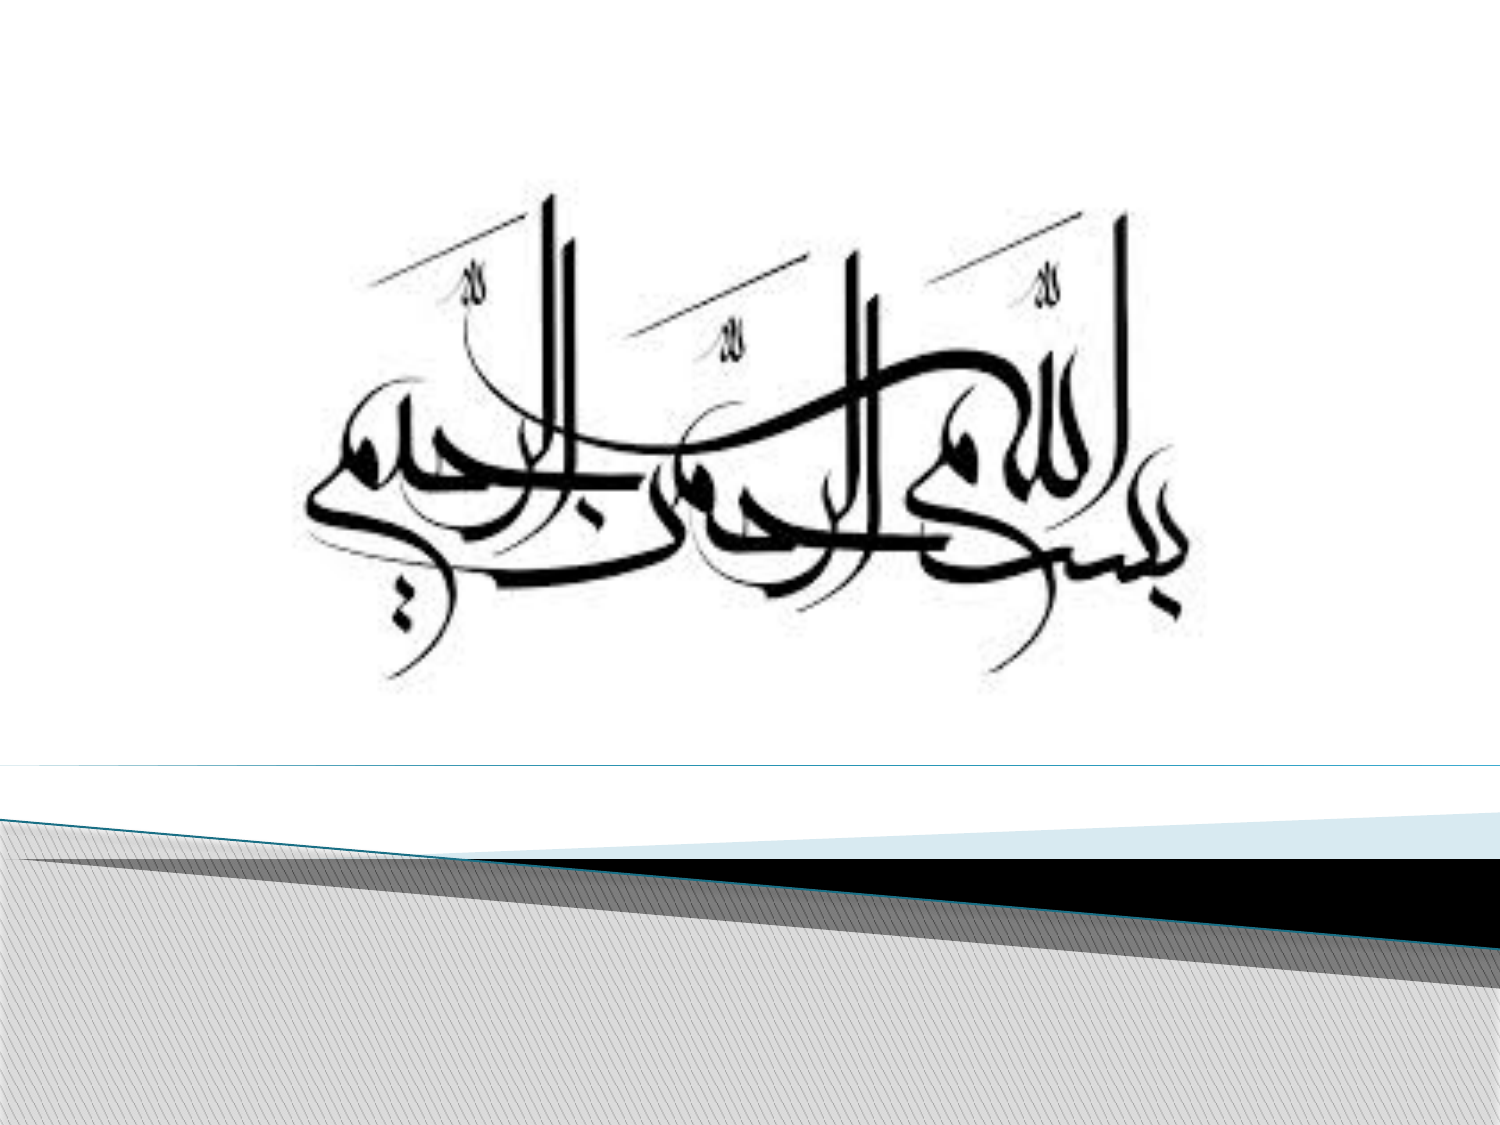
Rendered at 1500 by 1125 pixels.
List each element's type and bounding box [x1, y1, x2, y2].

picture [237, 124, 1243, 764]
picture [5, 859, 1500, 989]
